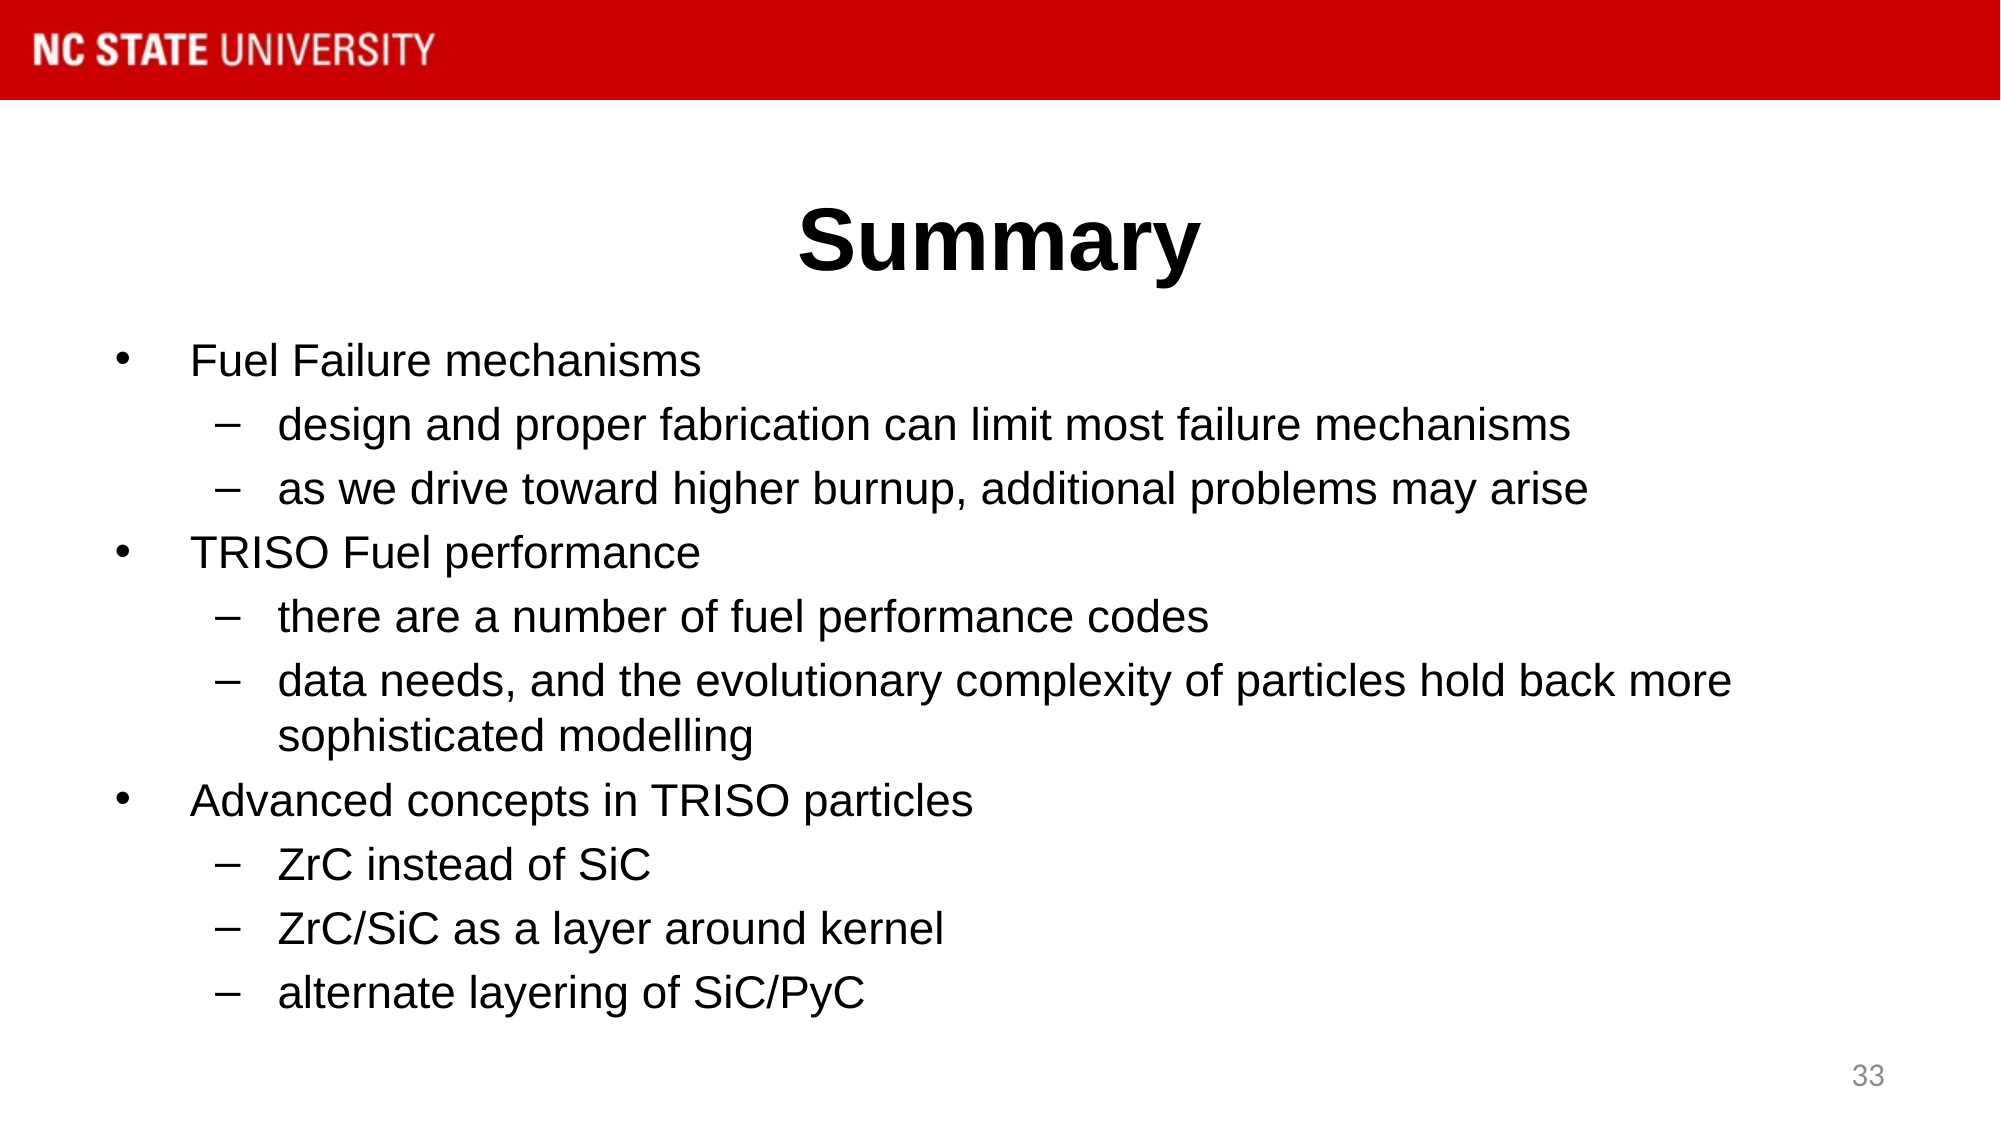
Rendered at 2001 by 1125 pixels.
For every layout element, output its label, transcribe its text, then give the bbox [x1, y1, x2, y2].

slide_number 33 [1433, 1042, 1900, 1103]
picture [0, 0, 2001, 100]
title Summary [99, 147, 1900, 322]
list Fuel Failure mechanisms design and proper fabrication can limit most failure mechanisms as we drive toward higher burnup, additional problems may arise TRISO Fuel performance there are a number of fuel performance codes data needs, and the evolutionary complexity of particles hold back more sophisticated modelling Advanced concepts in TRISO particles ZrC instead of SiC ZrC/SiC as a layer around kernel alternate layering of SiC/PyC [99, 322, 1900, 1005]
